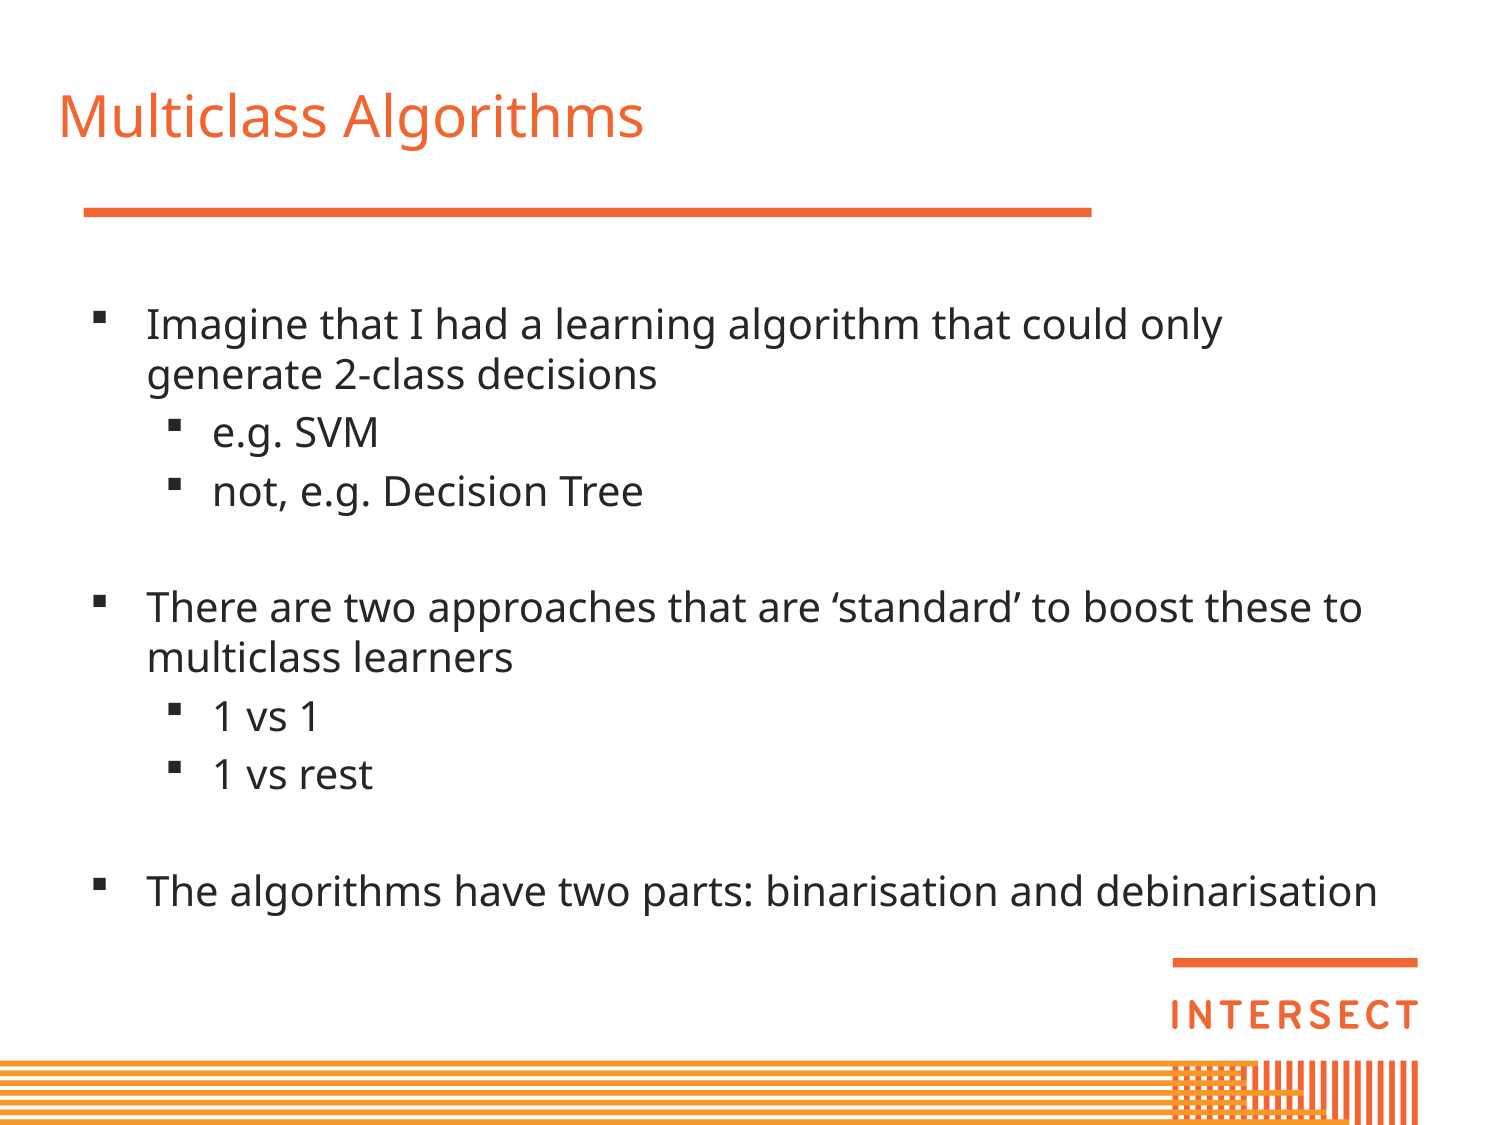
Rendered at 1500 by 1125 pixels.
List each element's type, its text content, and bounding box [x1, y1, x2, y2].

title Multiclass Algorithms [42, 20, 1466, 209]
list Imagine that I had a learning algorithm that could only generate 2-class decisions e.g. SVM not, e.g. Decision Tree There are two approaches that are ‘standard’ to boost these to multiclass learners 1 vs 1 1 vs rest The algorithms have two parts: binarisation and debinarisation [74, 231, 1426, 929]
picture [0, 0, 1500, 1125]
